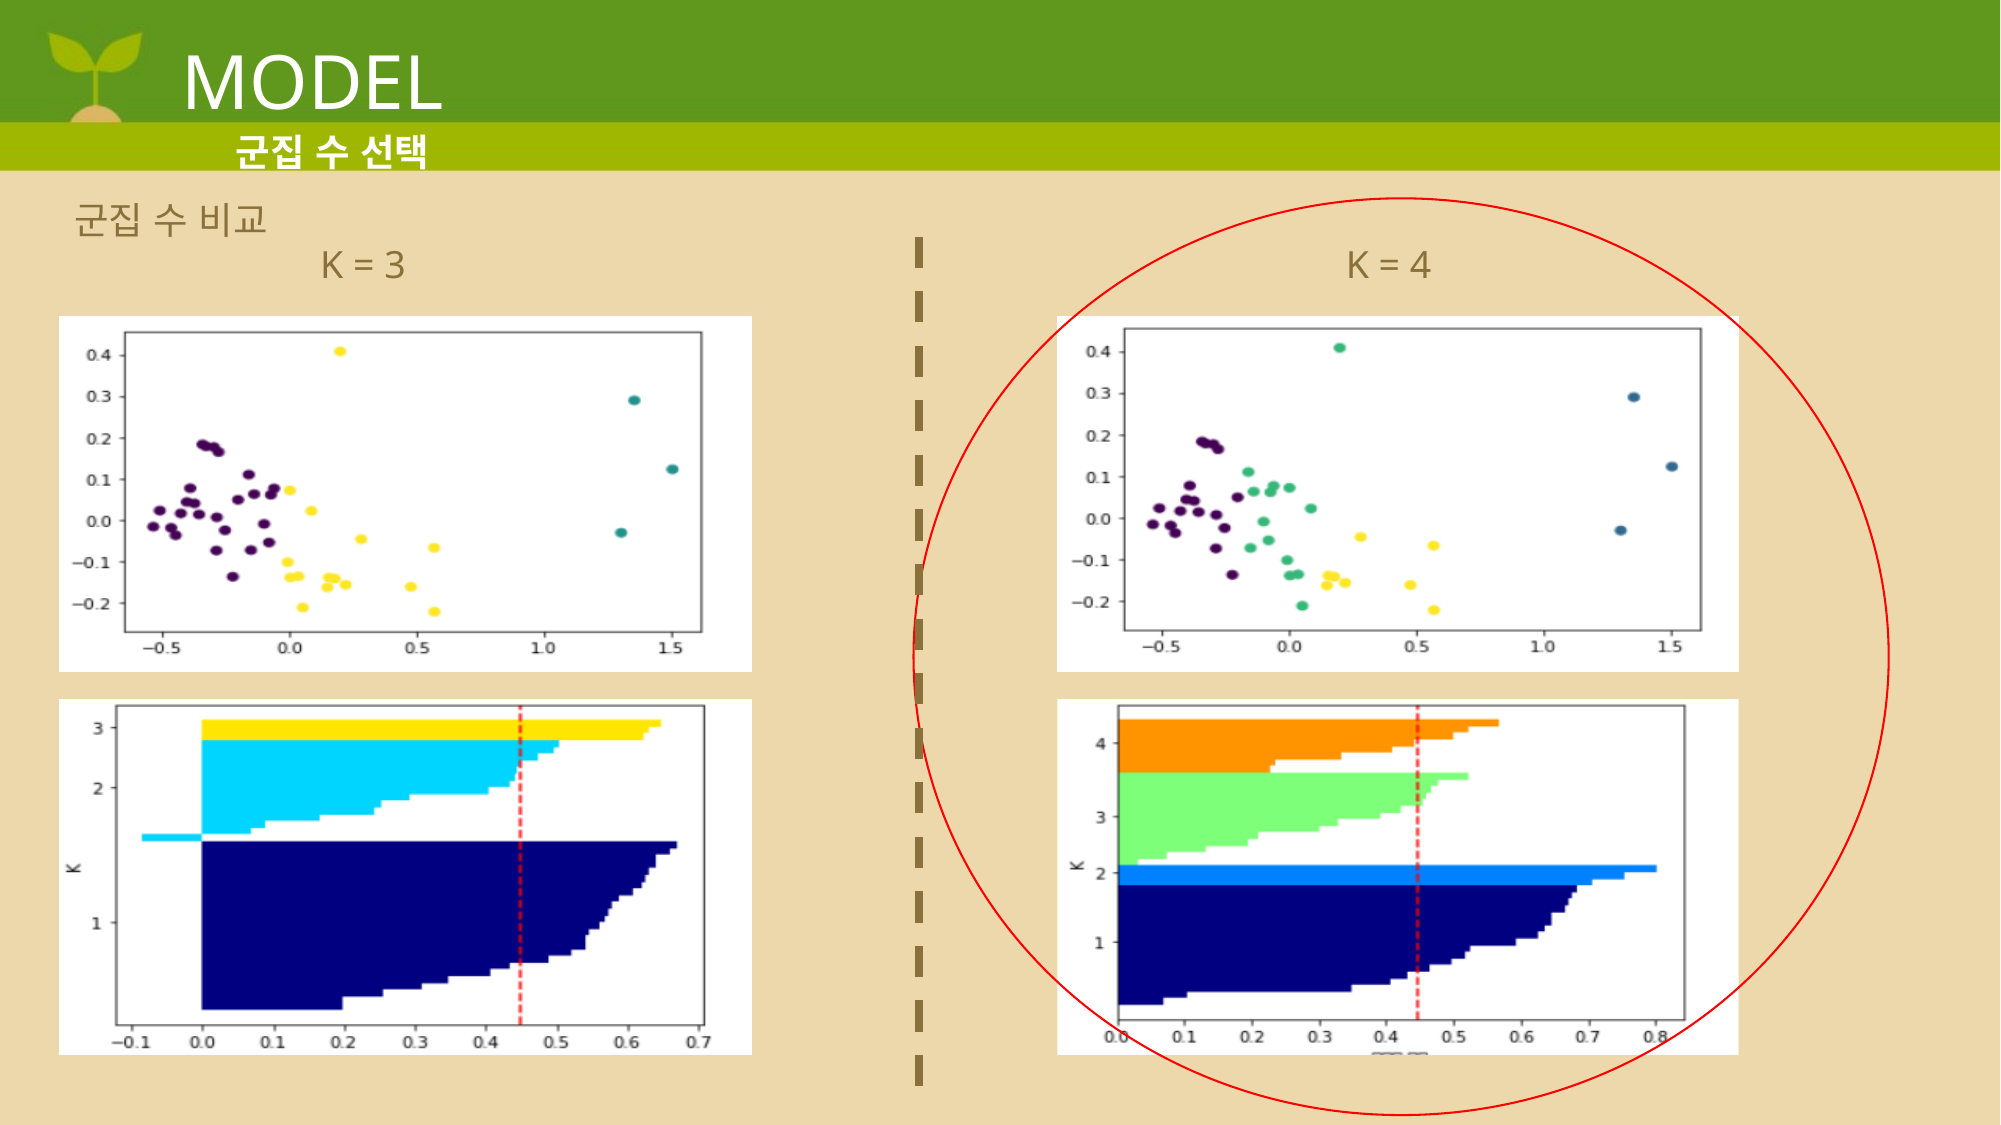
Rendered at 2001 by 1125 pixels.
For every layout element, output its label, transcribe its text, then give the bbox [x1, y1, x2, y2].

text_box [912, 595, 918, 726]
text_box [1157, 1055, 1645, 1117]
text_box [920, 324, 1890, 989]
text_box 군집 수 비교 [59, 190, 454, 250]
list 군집 수 선택 [220, 126, 919, 187]
text_box [1073, 197, 1729, 316]
title MODEL [166, 38, 919, 133]
text_box K = 3 [305, 250, 440, 294]
picture [0, 0, 2001, 1125]
